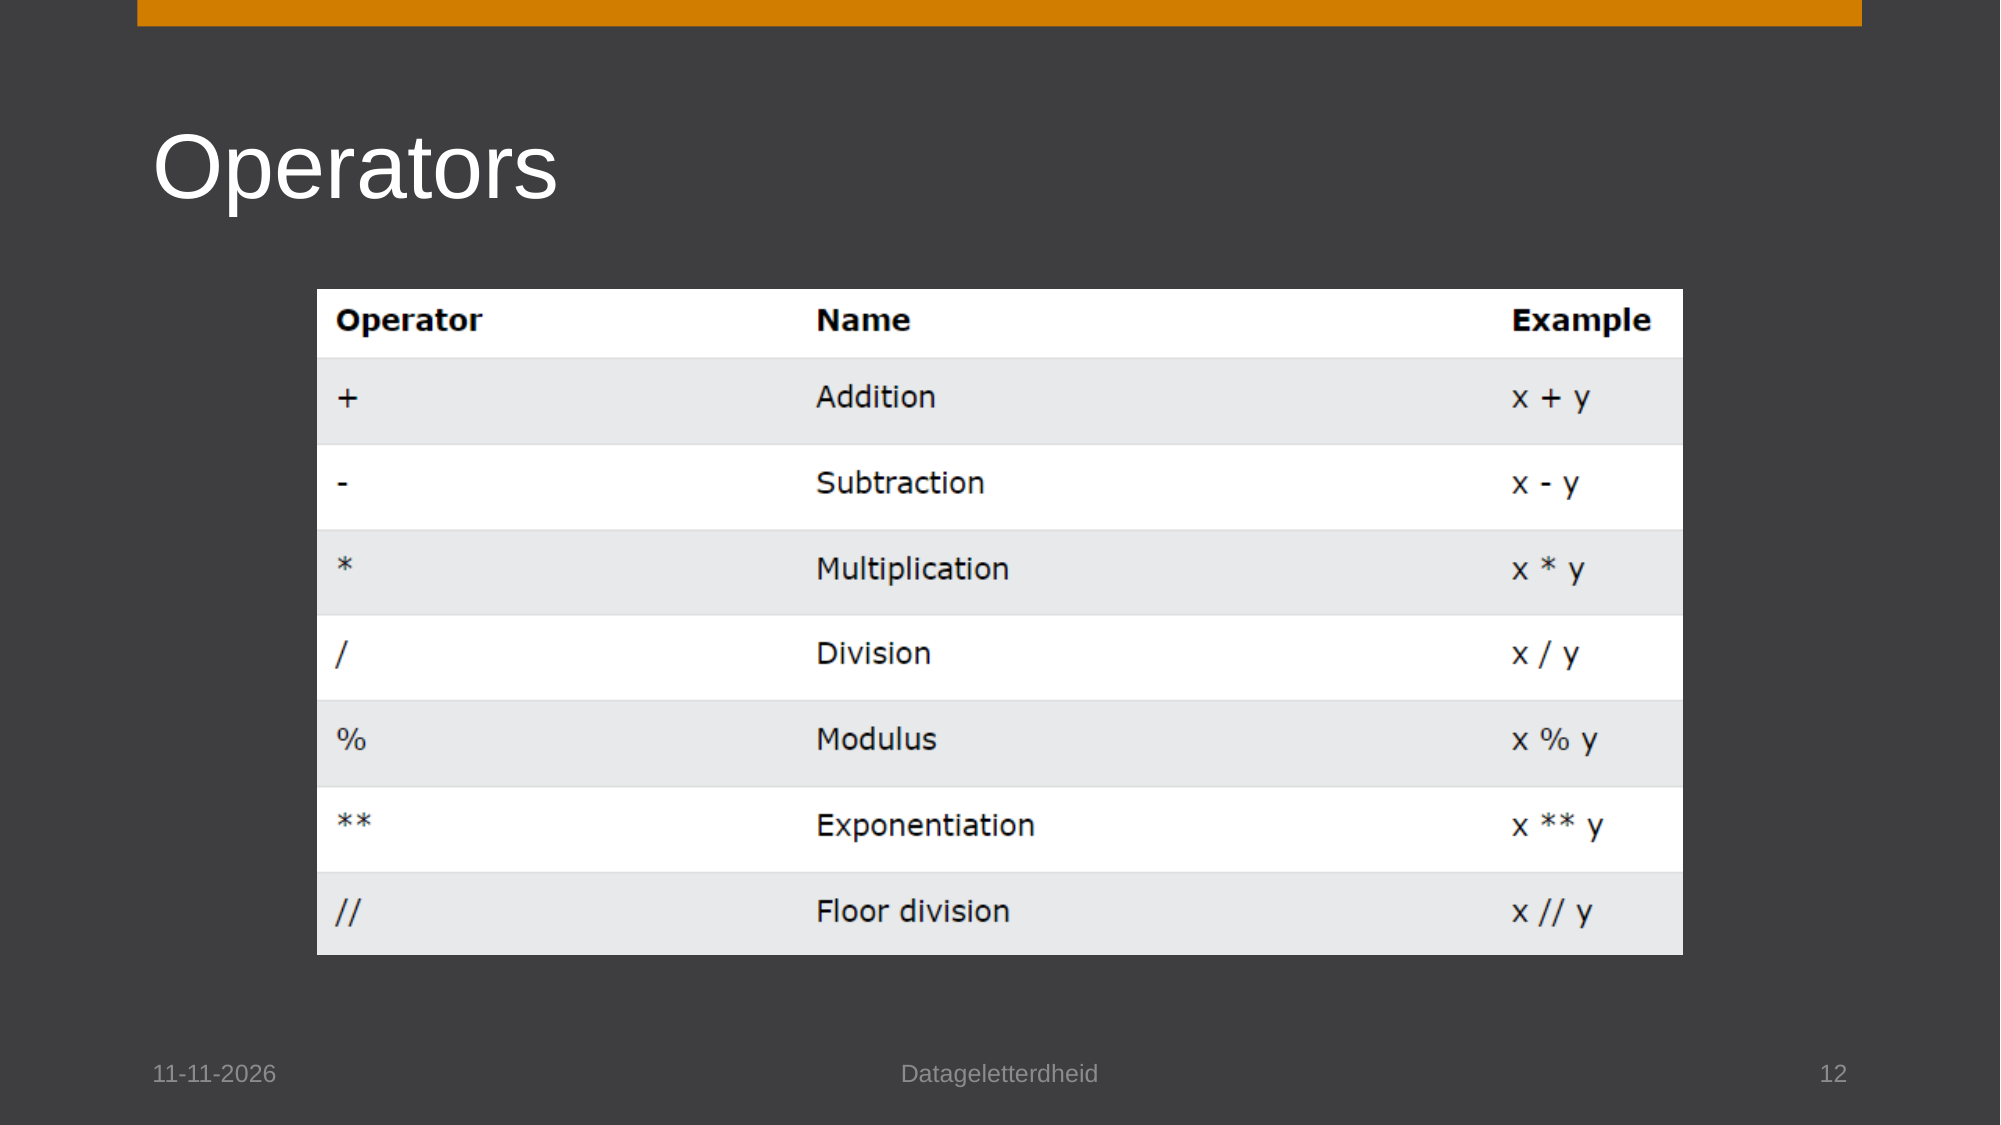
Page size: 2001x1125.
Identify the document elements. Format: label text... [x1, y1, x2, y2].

title Operators [137, 59, 1863, 278]
slide_number 12 [1412, 1042, 1863, 1103]
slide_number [137, 1042, 588, 1103]
picture [317, 289, 1683, 955]
footer Datageletterdheid [662, 1042, 1338, 1103]
